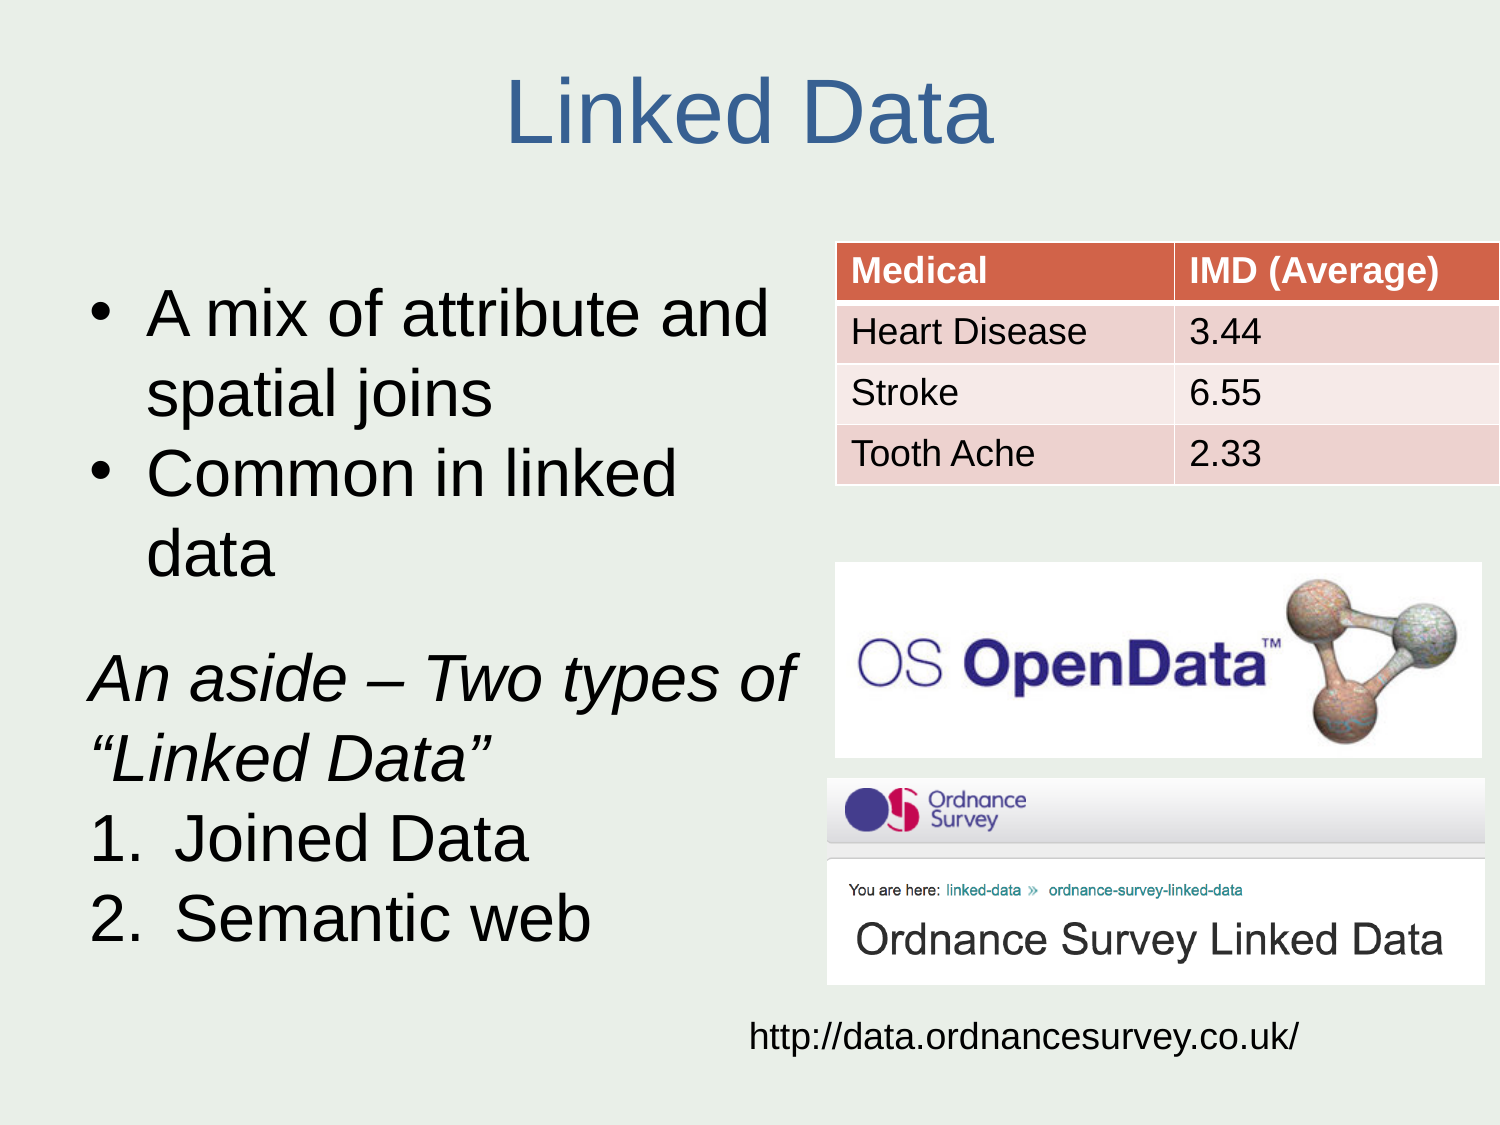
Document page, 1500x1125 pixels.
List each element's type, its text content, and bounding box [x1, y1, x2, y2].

picture [826, 778, 1485, 985]
table_cell 6.55 [1175, 365, 1499, 424]
text_box Linked Data [75, 45, 1425, 233]
text_box A mix of attribute and spatial joins Common in linked data An aside – Two types of “Linked Data” Joined Data Semantic web [74, 262, 836, 1005]
table_header IMD (Average) [1175, 243, 1499, 300]
table_cell Heart Disease [837, 306, 1174, 363]
picture [835, 562, 1483, 758]
table_header Medical [837, 243, 1174, 300]
text_box http://data.ordnancesurvey.co.uk/ [733, 1004, 1314, 1065]
table_cell Tooth Ache [837, 425, 1174, 484]
table_cell 2.33 [1175, 425, 1499, 484]
table_cell Stroke [837, 365, 1174, 424]
table_cell 3.44 [1175, 306, 1499, 363]
